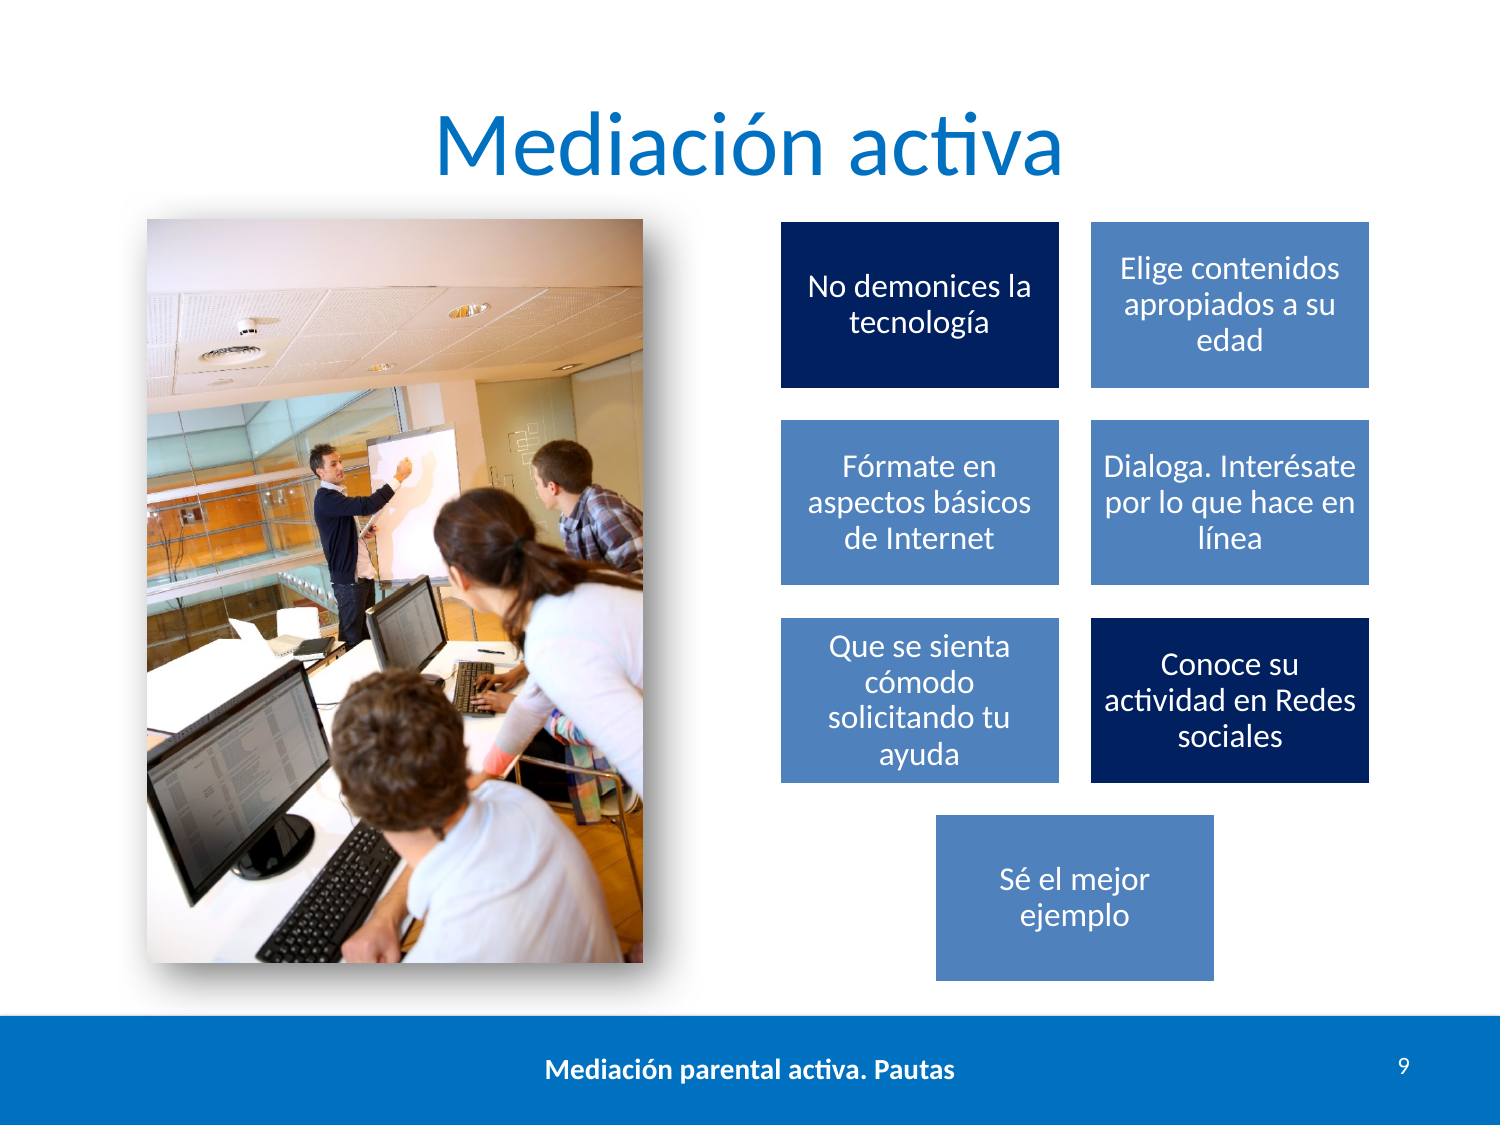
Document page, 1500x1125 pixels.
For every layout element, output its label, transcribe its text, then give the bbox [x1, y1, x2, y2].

footer Mediación parental activa. Pautas [253, 1042, 1247, 1103]
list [690, 219, 1460, 984]
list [147, 219, 643, 963]
title Mediación activa [75, 45, 1425, 233]
slide_number 9 [1305, 1042, 1425, 1103]
